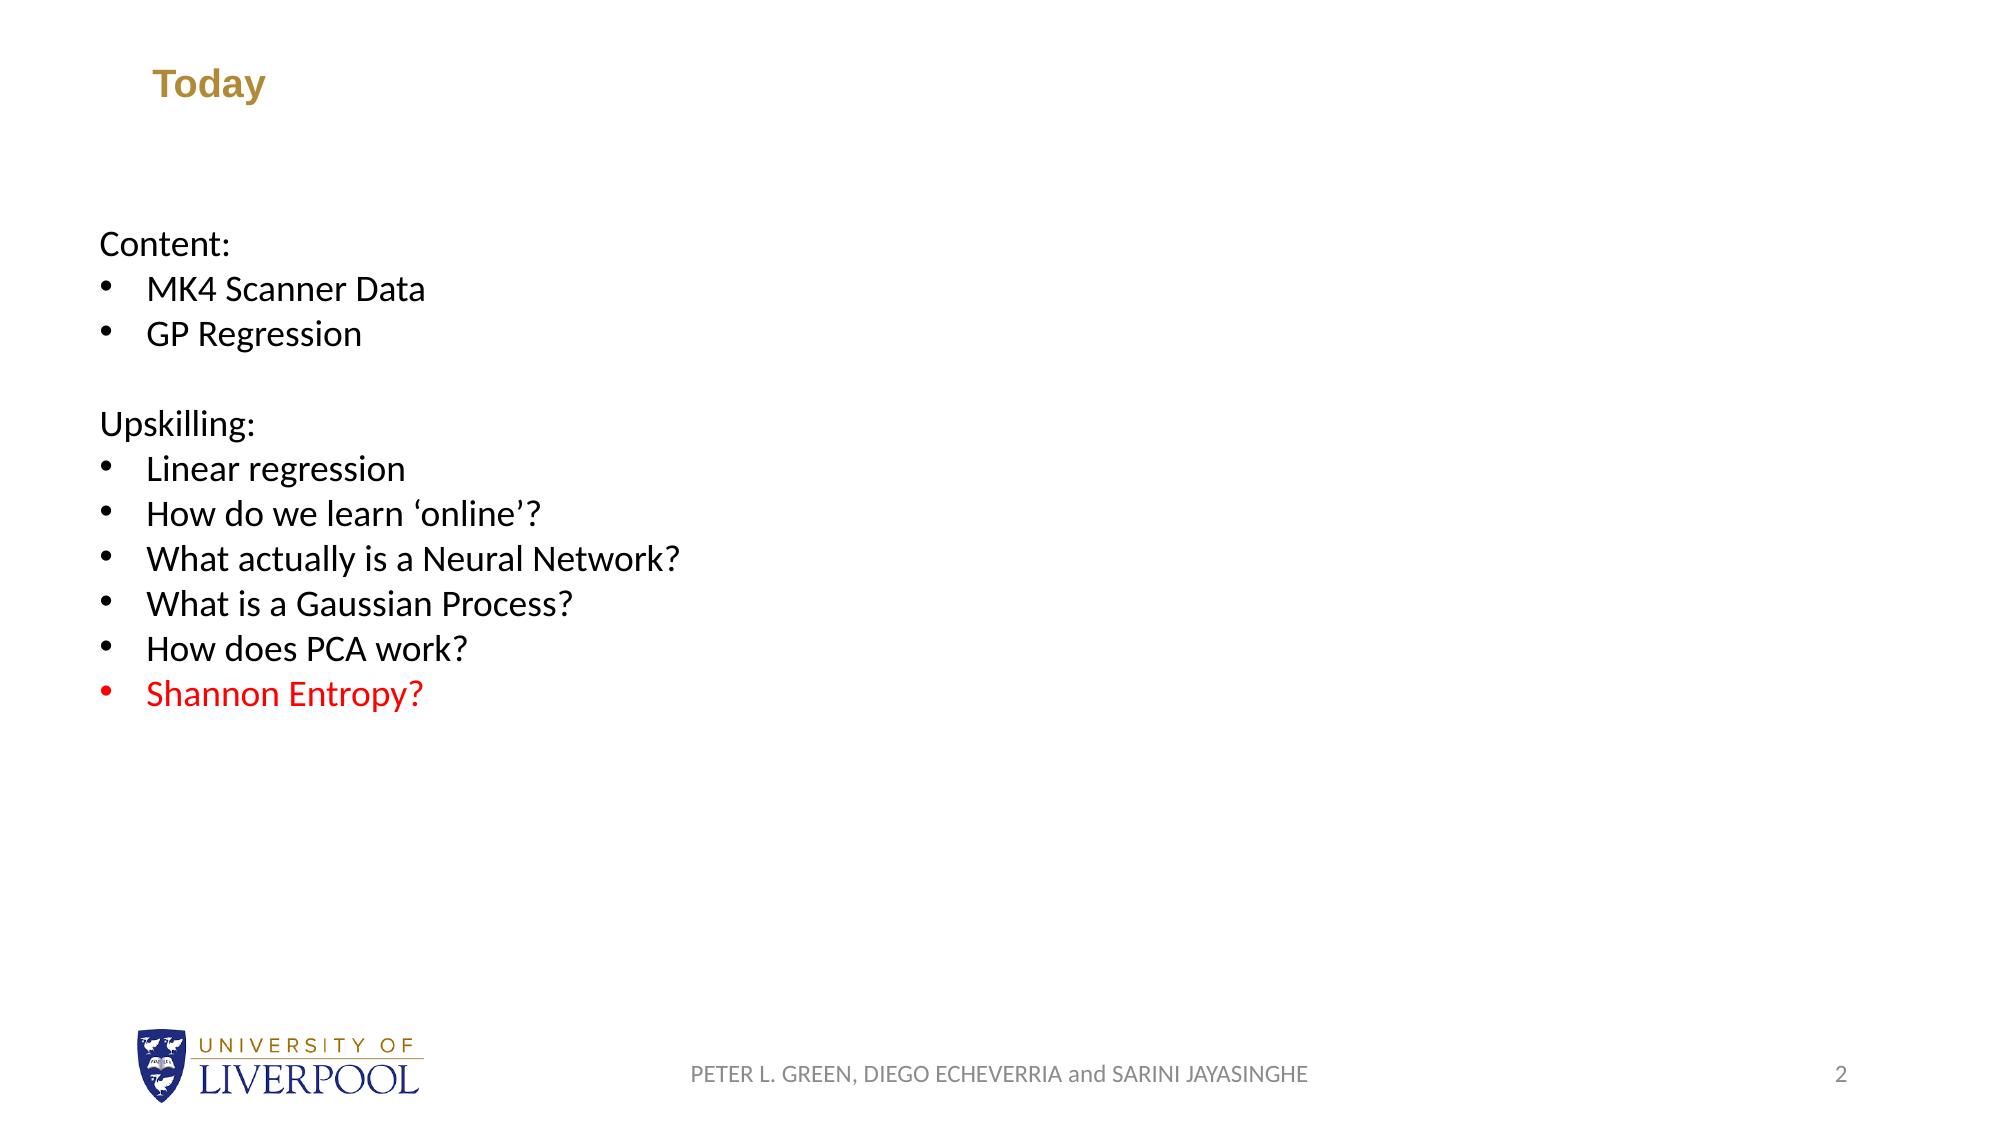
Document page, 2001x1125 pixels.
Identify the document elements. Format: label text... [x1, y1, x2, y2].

picture [137, 1029, 424, 1103]
text_box Content: MK4 Scanner Data GP Regression Upskilling: Linear regression How do we learn ‘online’? What actually is a Neural Network? What is a Gaussian Process? How does PCA work? Shannon Entropy? [84, 211, 1801, 856]
slide_number 2 [1412, 1042, 1863, 1103]
footer PETER L. GREEN, DIEGO ECHEVERRIA and SARINI JAYASINGHE [662, 1042, 1338, 1103]
title Today [137, 55, 1863, 114]
